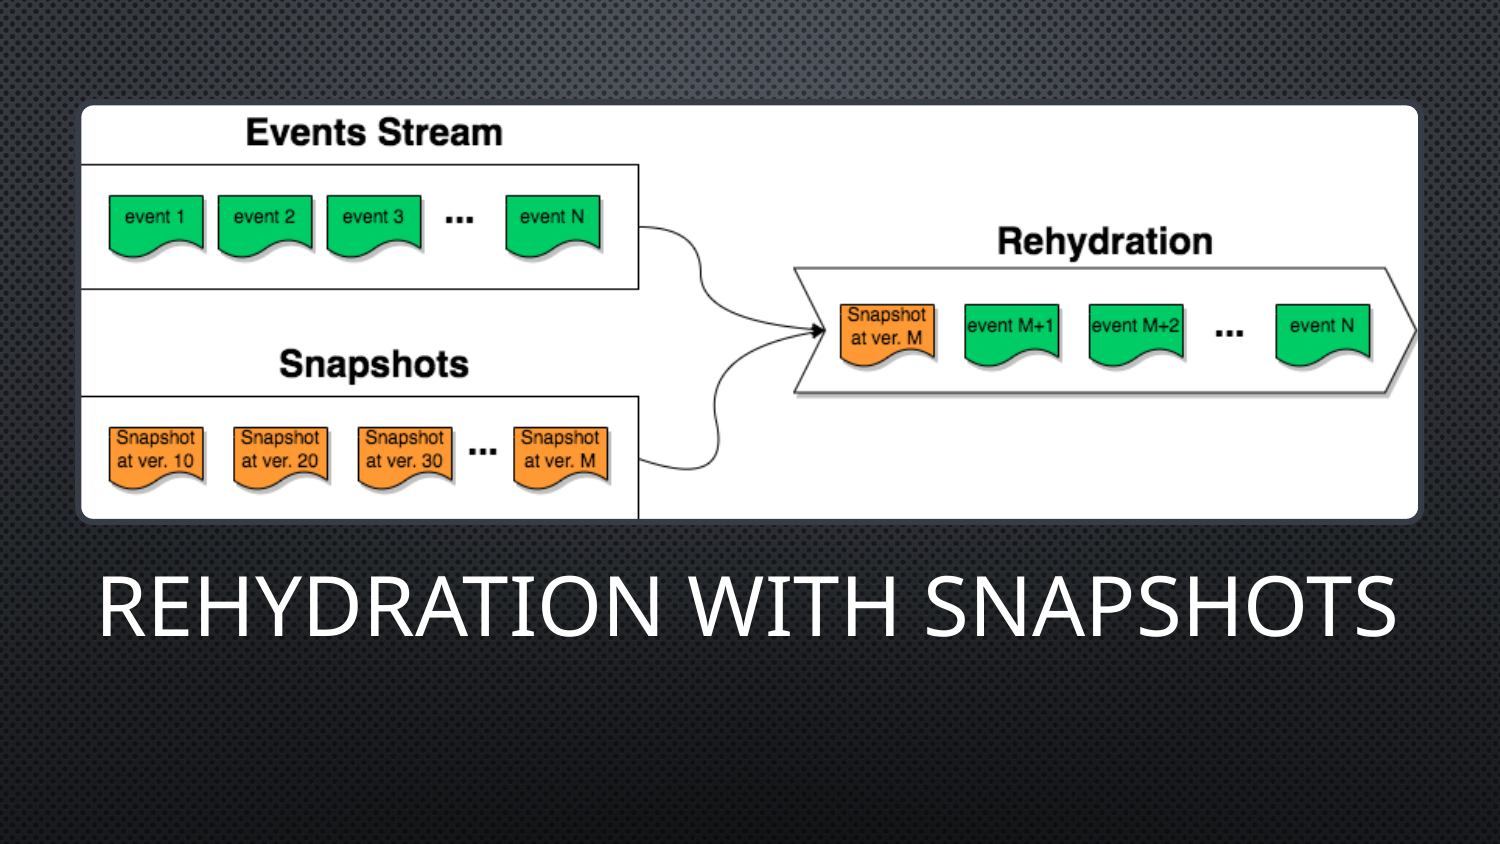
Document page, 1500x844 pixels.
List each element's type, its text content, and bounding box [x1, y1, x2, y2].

picture [77, 102, 1422, 523]
title REHYDRATION WITH SNAPSHOTS [78, 523, 1417, 661]
